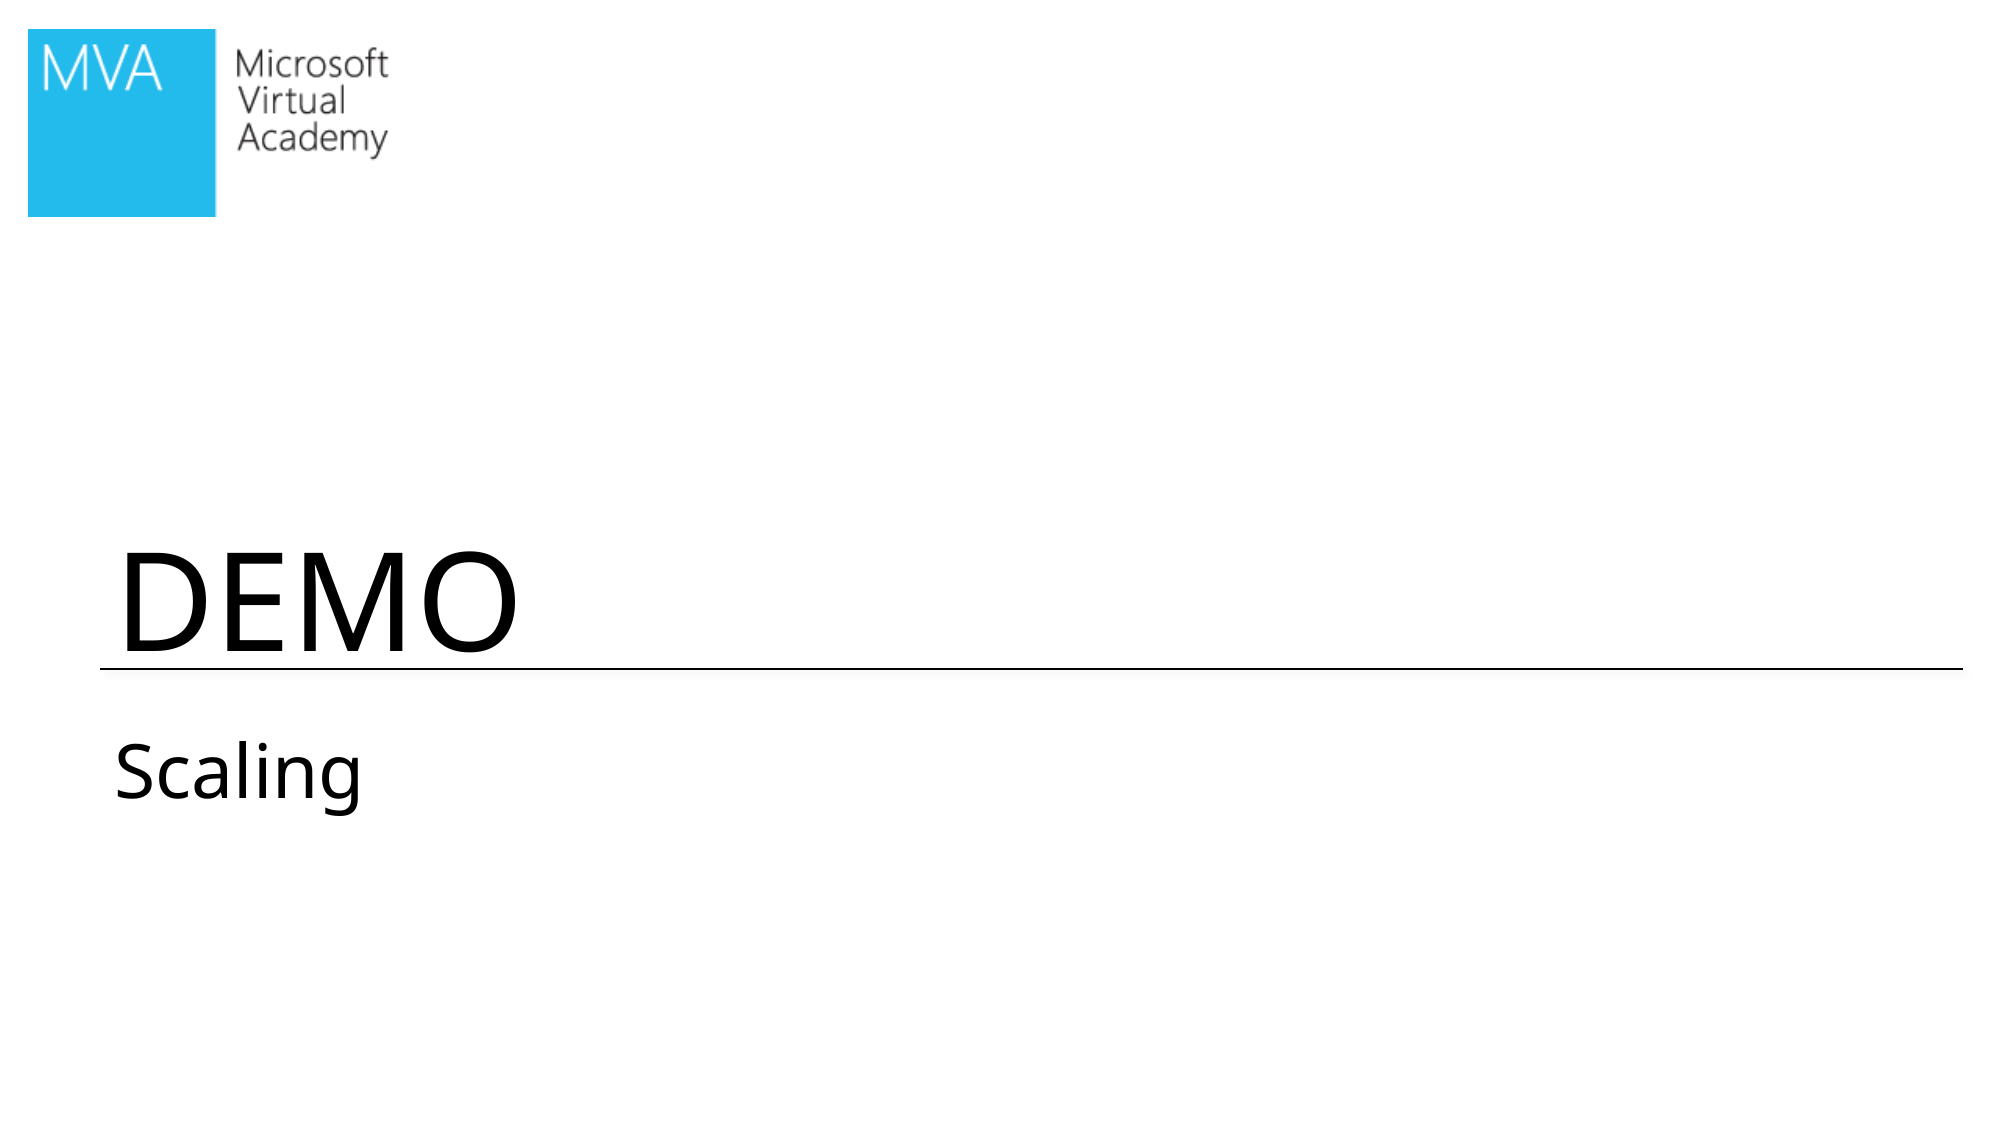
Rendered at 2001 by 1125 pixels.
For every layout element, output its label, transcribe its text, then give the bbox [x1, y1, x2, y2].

title Scaling [99, 733, 1976, 1009]
picture [28, 29, 497, 217]
